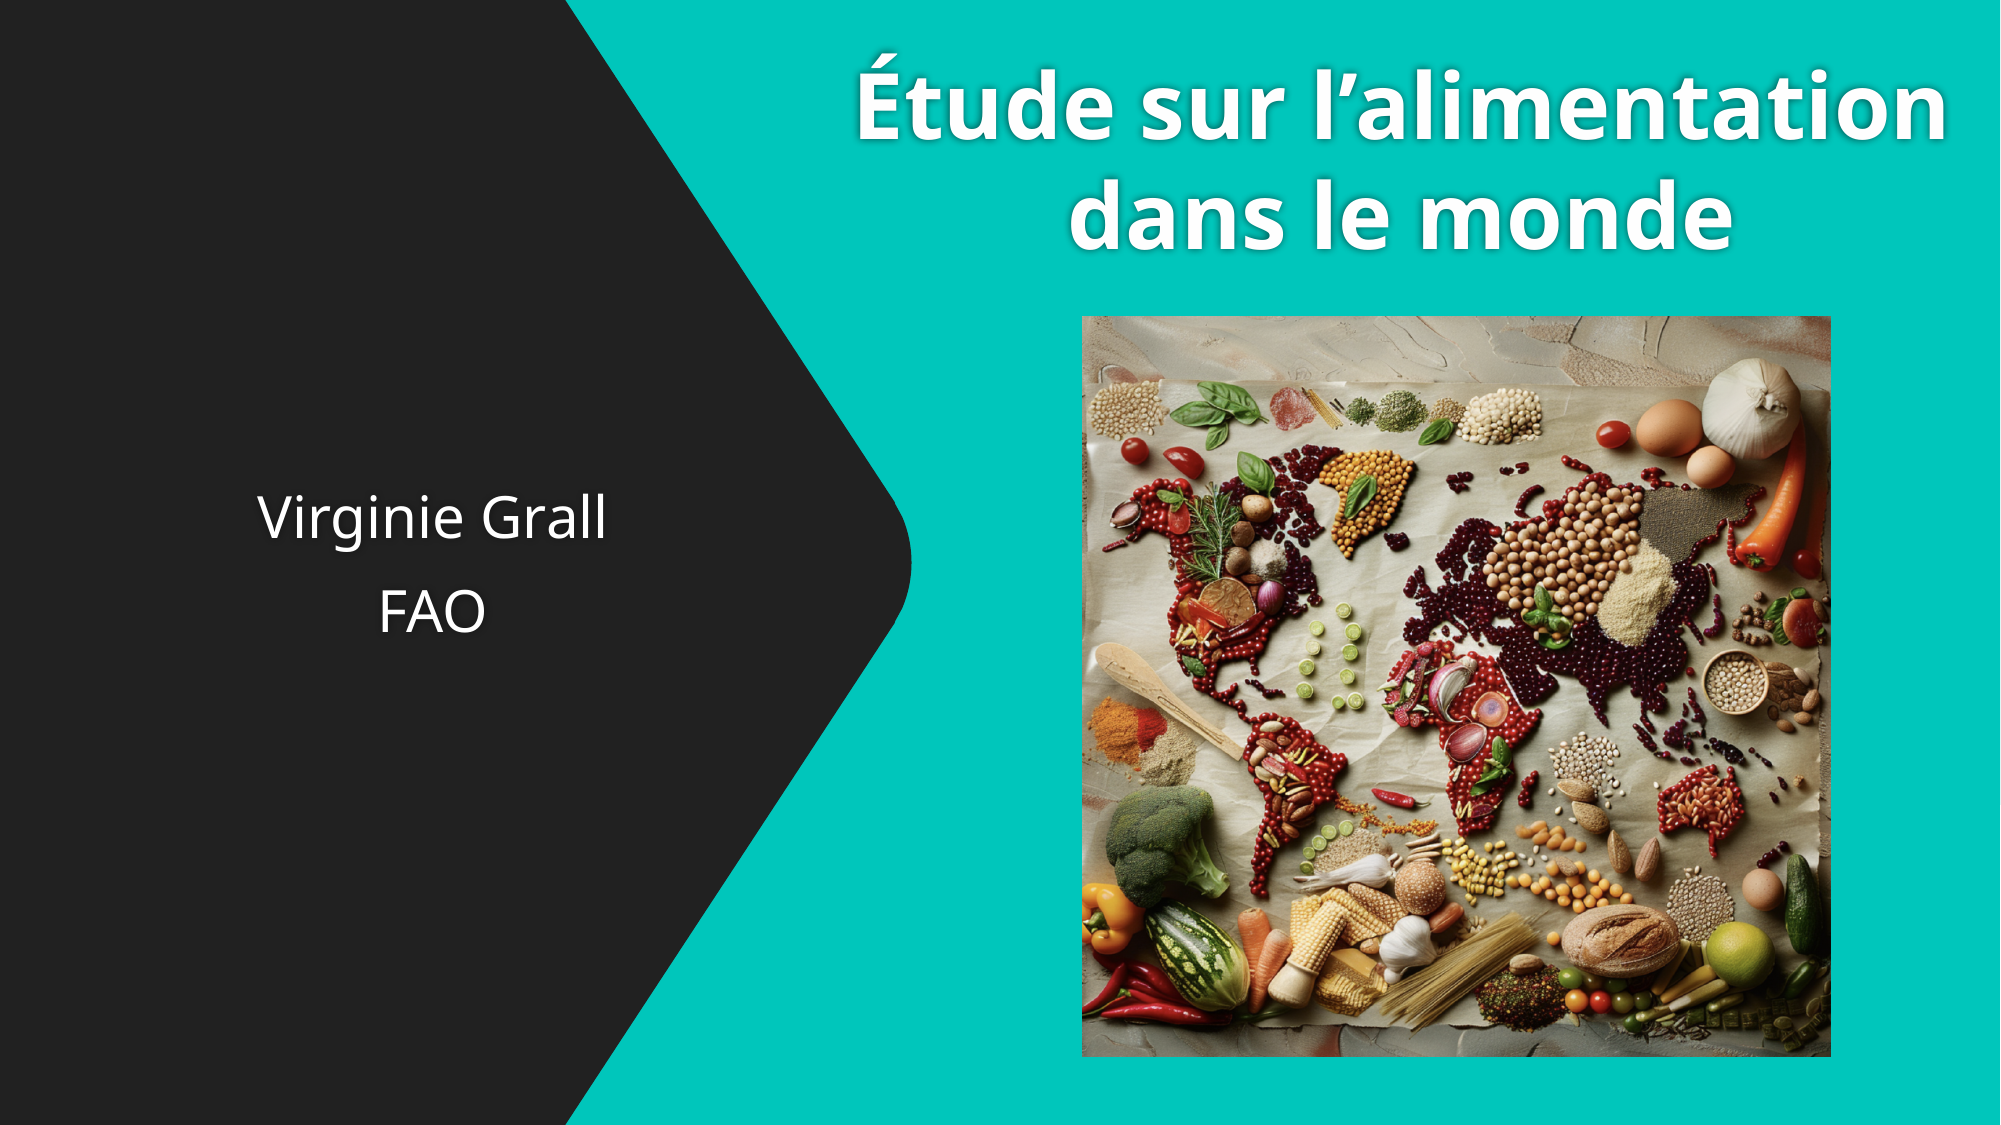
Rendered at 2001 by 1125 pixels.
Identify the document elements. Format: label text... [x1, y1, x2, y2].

text_box [566, 0, 2000, 1125]
picture [1082, 316, 1832, 1057]
text_box [0, 0, 912, 1125]
subtitle Virginie Grall FAO [105, 374, 761, 751]
title Étude sur l’alimentation dans le monde [837, 20, 1968, 296]
